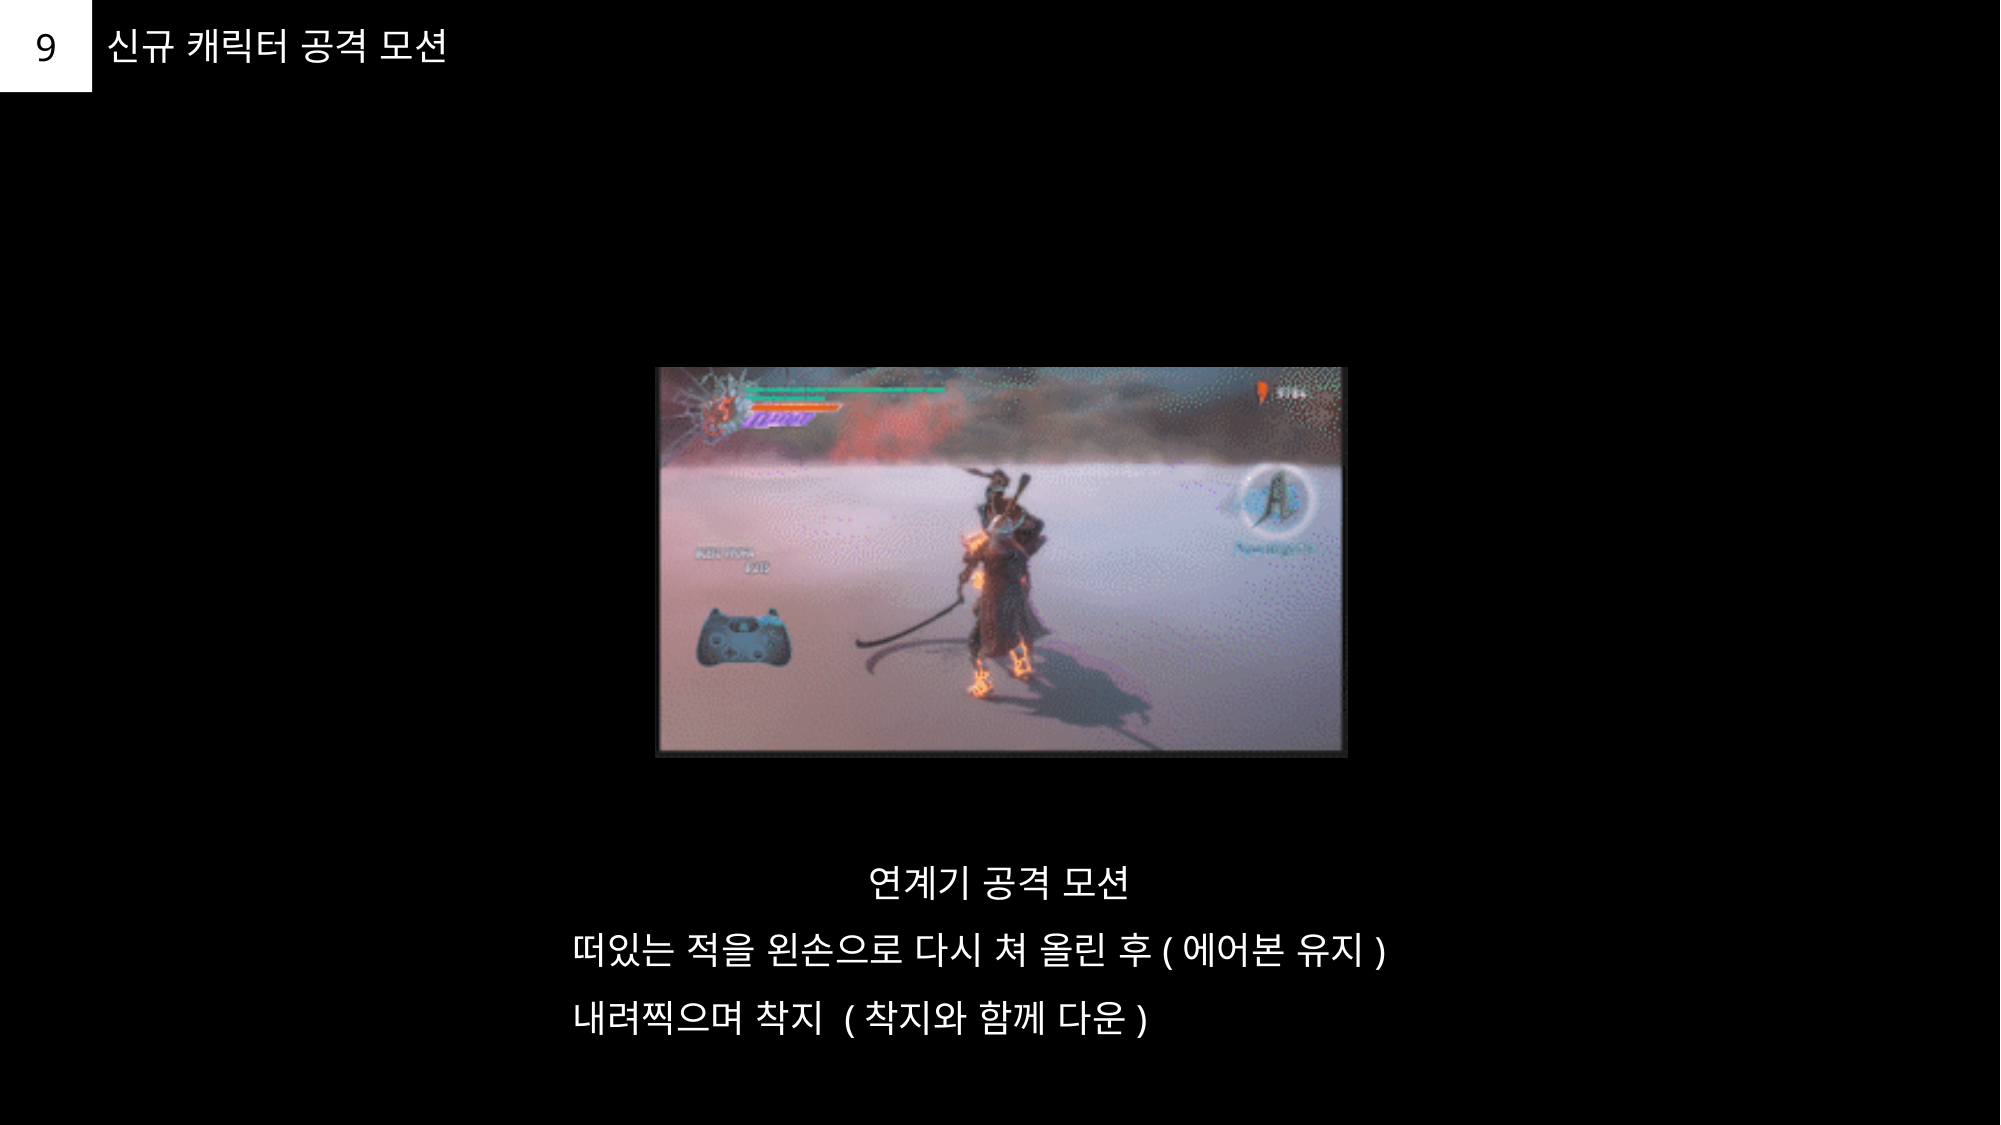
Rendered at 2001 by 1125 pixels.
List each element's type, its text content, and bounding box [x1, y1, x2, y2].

text_box 9 [0, 0, 93, 93]
picture [655, 367, 1348, 758]
text_box 연계기 공격 모션 떠있는 적을 왼손으로 다시 쳐 올린 후(에어본 유지) 내려찍으며 착지 (착지와 함께 다운) [558, 829, 1443, 1048]
text_box 신규 캐릭터 공격 모션 [92, 15, 604, 76]
